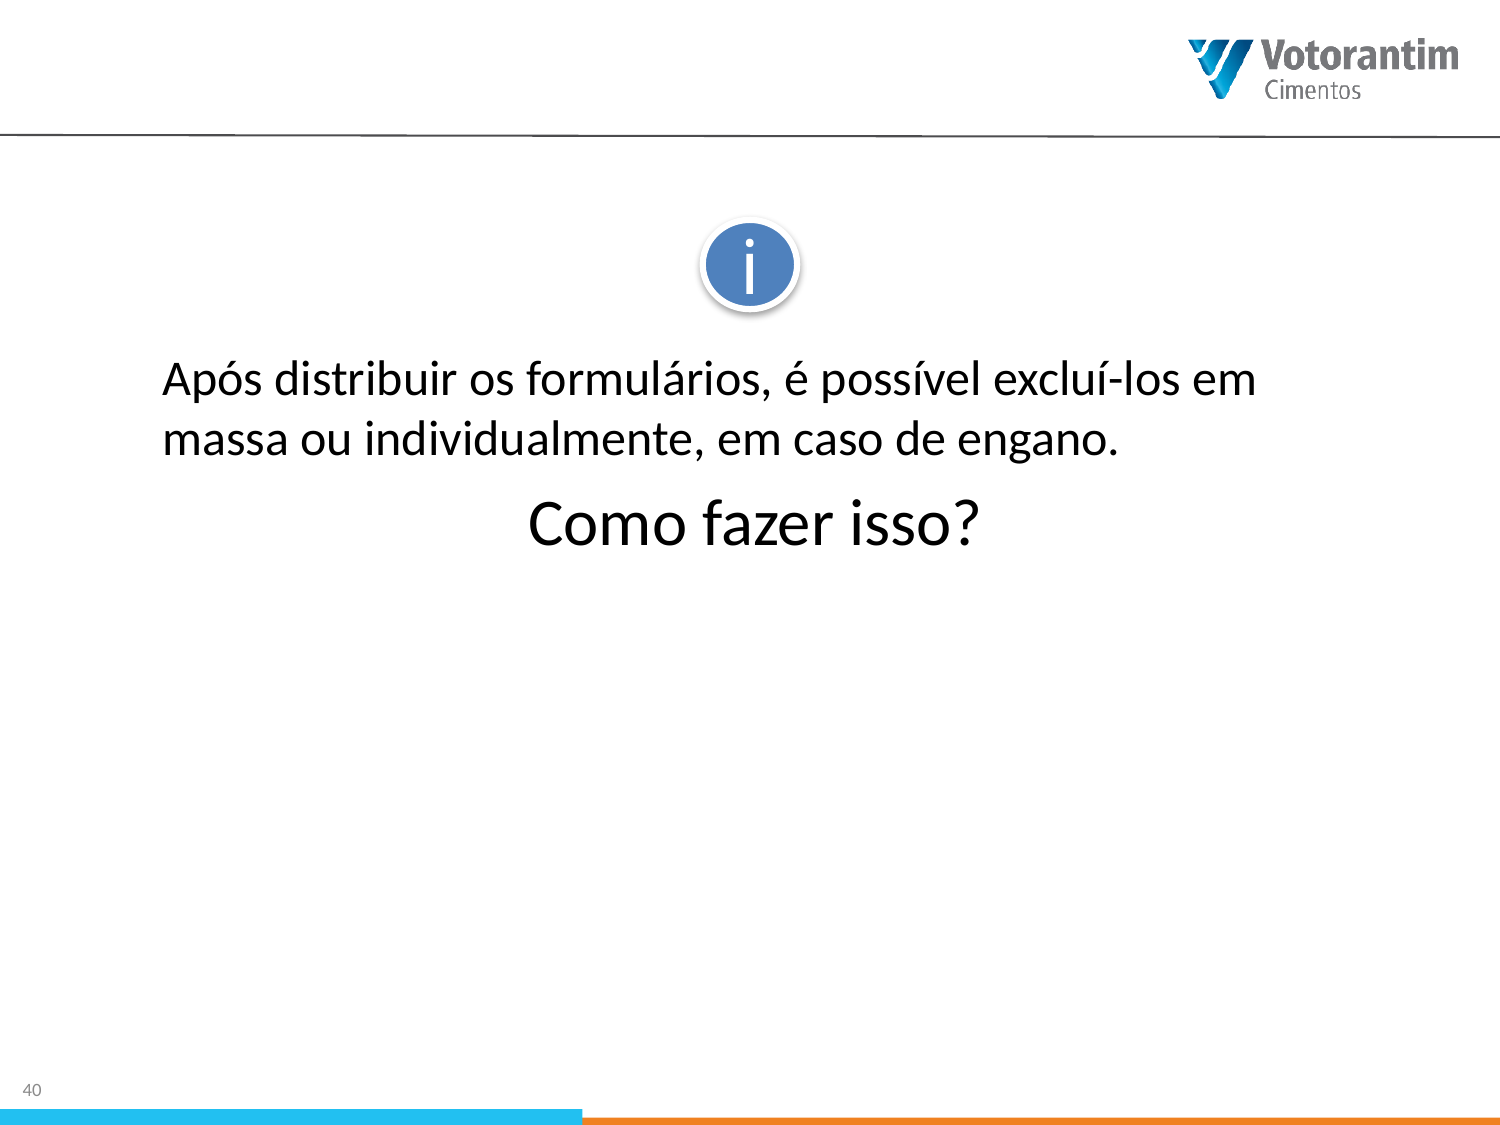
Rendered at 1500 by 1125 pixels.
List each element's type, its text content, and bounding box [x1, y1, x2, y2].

picture [1188, 38, 1458, 99]
text_box i [699, 216, 801, 313]
list Após distribuir os formulários, é possível excluí-los em massa ou individualmente, em caso de engano. Como fazer isso? [147, 338, 1365, 951]
